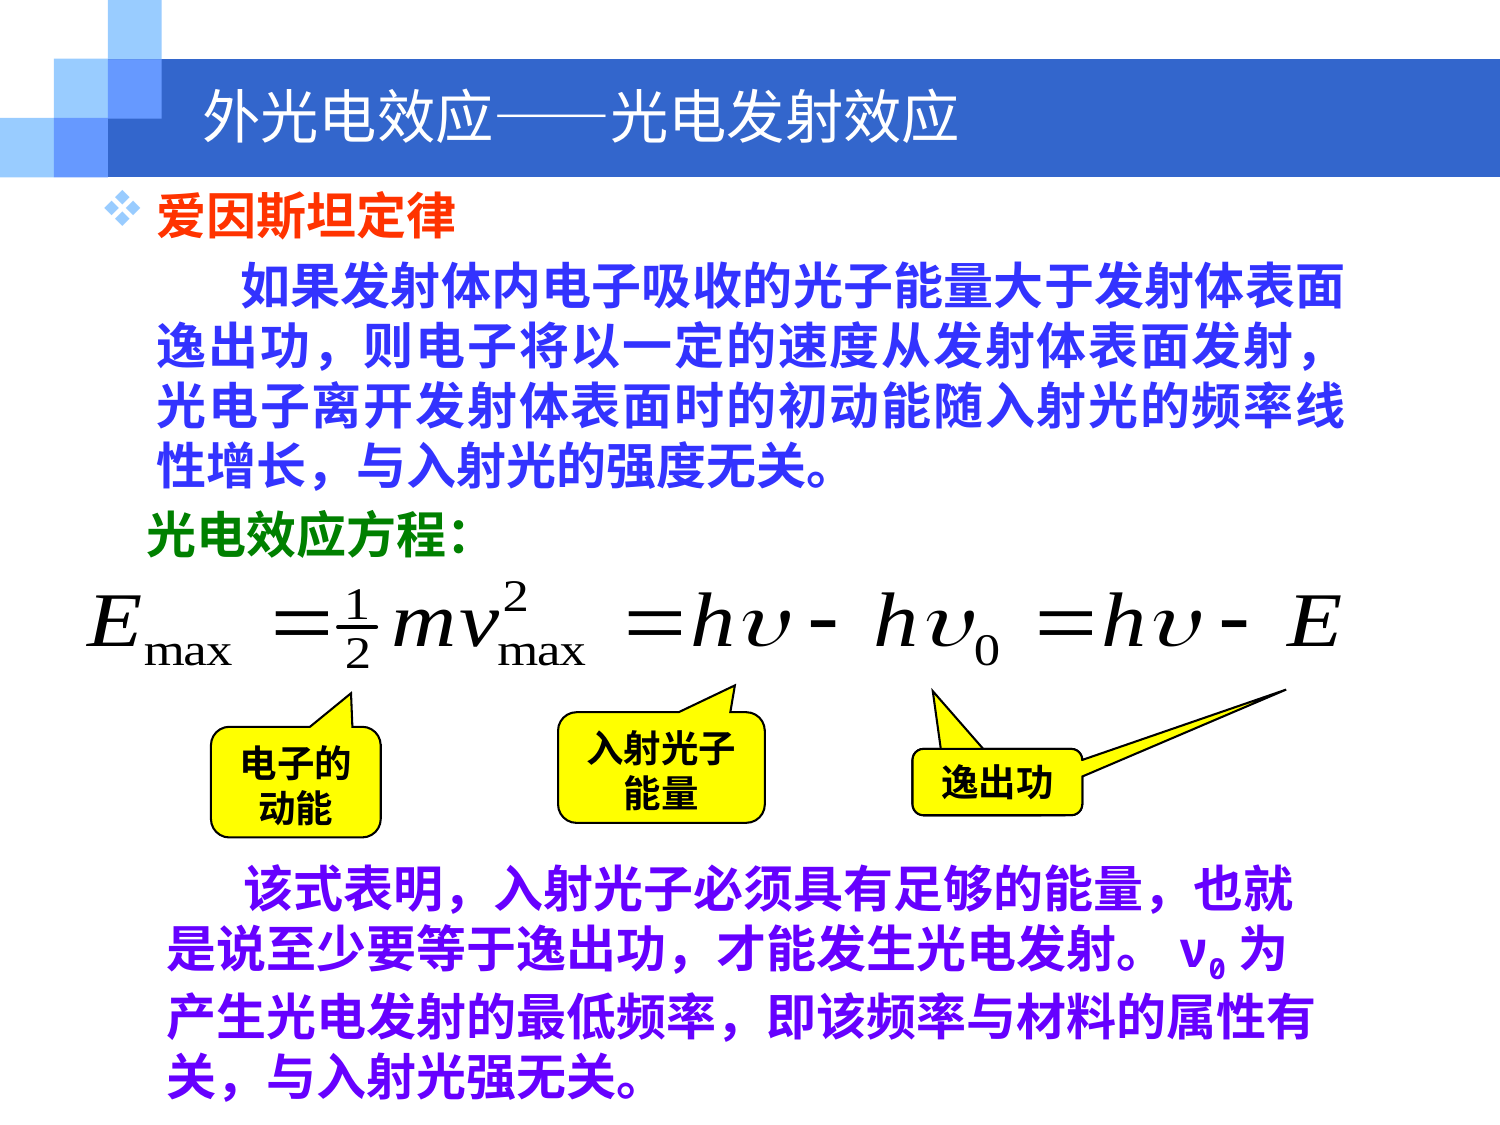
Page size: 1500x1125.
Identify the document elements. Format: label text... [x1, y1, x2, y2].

text_box 入射光子能量 [558, 685, 765, 823]
text_box 逸出功 [912, 689, 1287, 816]
list 爱因斯坦定律 如果发射体内电子吸收的光子能量大于发射体表面逸出功，则电子将以一定的速度从发射体表面发射，光电子离开发射体表面时的初动能随入射光的频率线性增长，与入射光的强度无关。 光电效应方程： [85, 176, 1361, 575]
text_box 逸出功 [932, 691, 983, 748]
text_box 电子的动能 [210, 693, 381, 838]
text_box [70, 562, 1360, 685]
title 外光电效应——光电发射效应 [187, 75, 1400, 155]
text_box 该式表明，入射光子必须具有足够的能量，也就是说至少要等于逸出功，才能发生光电发射。ν0为产生光电发射的最低频率，即该频率与材料的属性有关，与入射光强无关。 [152, 849, 1334, 1113]
